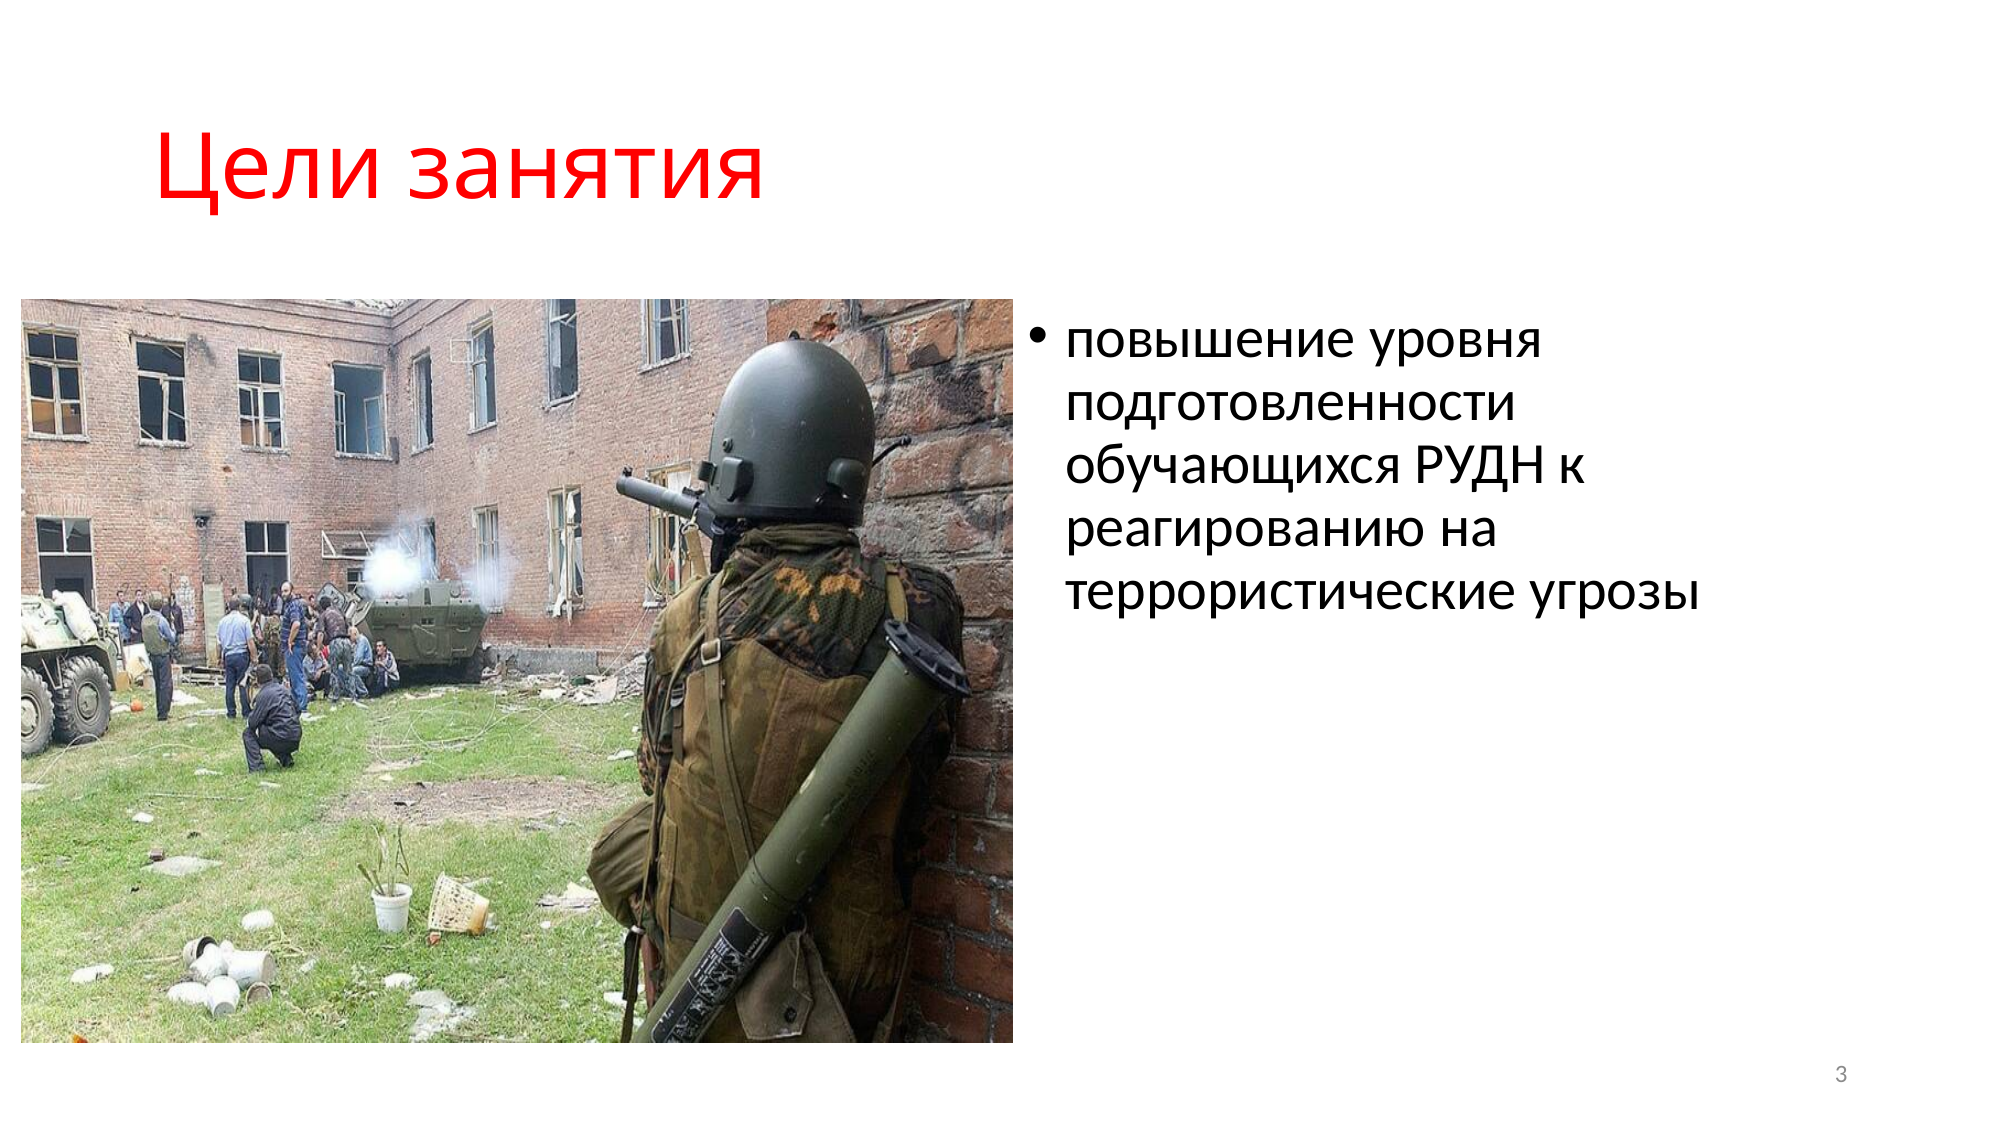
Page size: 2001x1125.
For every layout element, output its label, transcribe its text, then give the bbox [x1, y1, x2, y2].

slide_number 3 [1412, 1042, 1863, 1103]
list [21, 299, 1013, 1043]
list повышение уровня подготовленности обучающихся РУДН к реагированию на террористические угрозы [1013, 299, 1863, 1014]
title Цели занятия [137, 59, 1863, 278]
